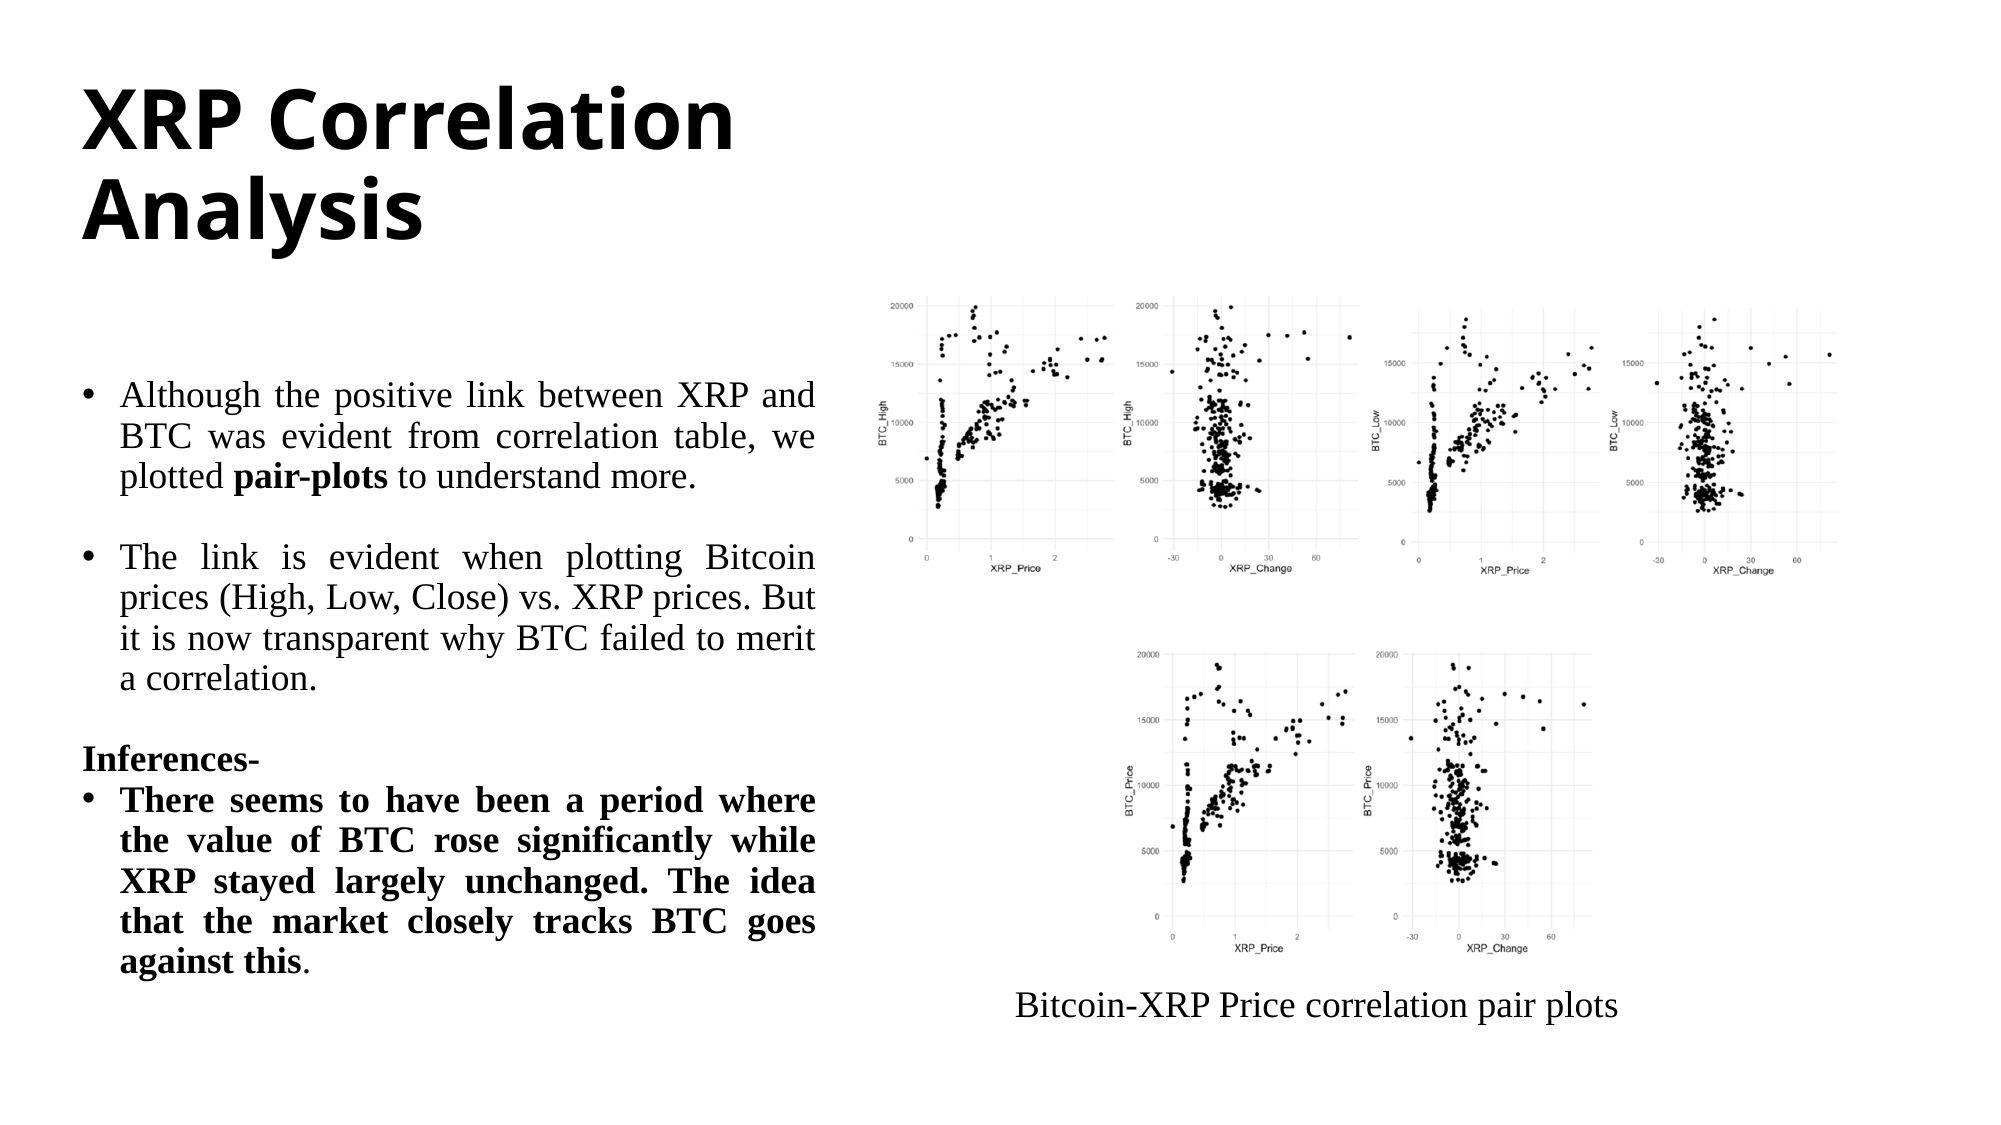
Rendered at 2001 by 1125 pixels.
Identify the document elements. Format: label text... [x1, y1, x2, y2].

picture [858, 293, 1933, 962]
list Although the positive link between XRP and BTC was evident from correlation table, we plotted pair-plots to understand more. The link is evident when plotting Bitcoin prices (High, Low, Close) vs. XRP prices. But it is now transparent why BTC failed to merit a correlation. Inferences- There seems to have been a period where the value of BTC rose significantly while XRP stayed largely unchanged. The idea that the market closely tracks BTC goes against this. [67, 367, 832, 1014]
text_box Bitcoin-XRP Price correlation pair plots [999, 962, 1765, 1032]
title XRP Correlation Analysis [67, 91, 1137, 265]
